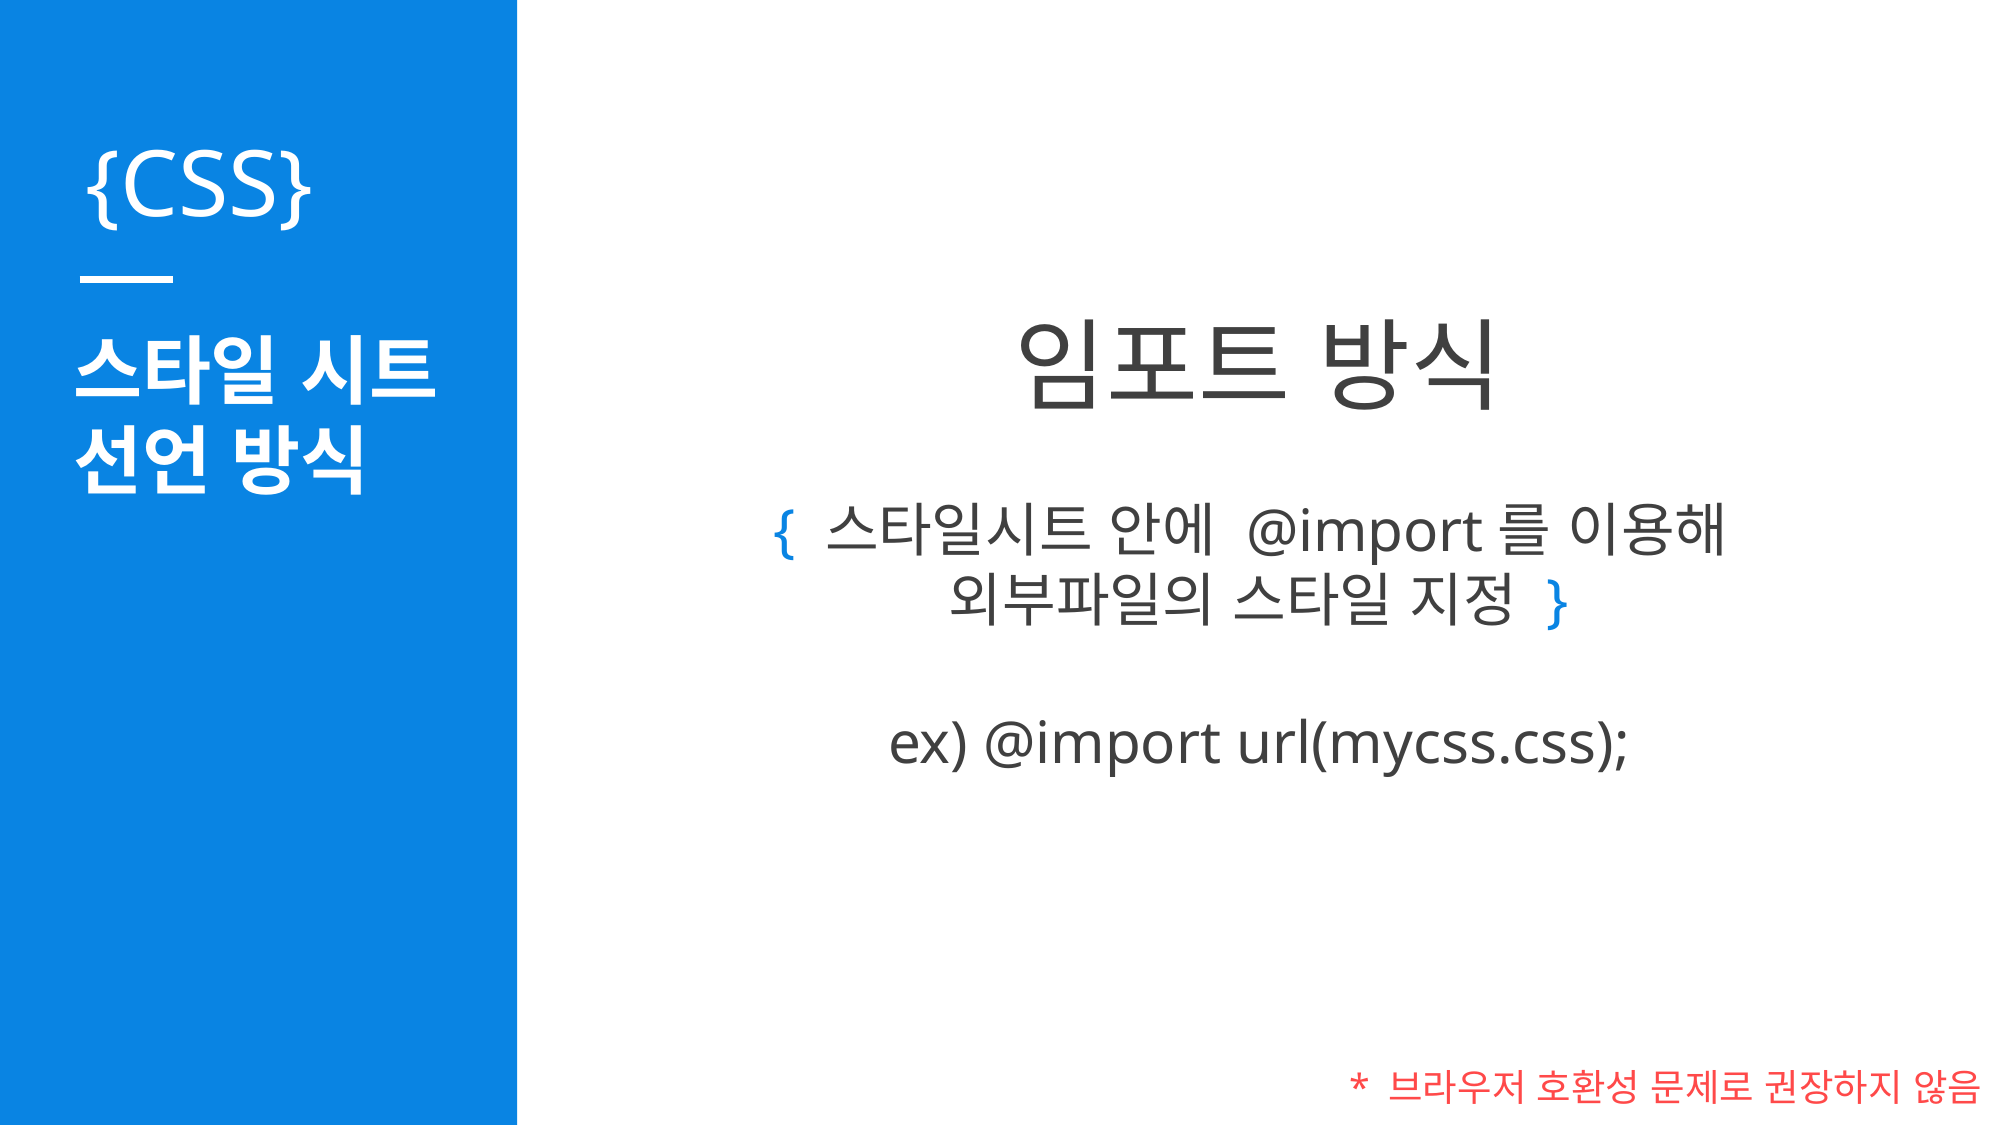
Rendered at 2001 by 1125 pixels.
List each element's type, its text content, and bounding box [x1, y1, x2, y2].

text_box * 브라우저 호환성 문제로 권장하지 않음 [1305, 1056, 1998, 1117]
text_box 임포트 방식 [517, 294, 2000, 430]
text_box { 스타일시트 안에 @import를 이용해 외부파일의 스타일 지정 } [517, 486, 2000, 641]
text_box 스타일 시트 선언 방식 [58, 316, 454, 512]
text_box ex) @import url(mycss.css); [517, 697, 2000, 783]
